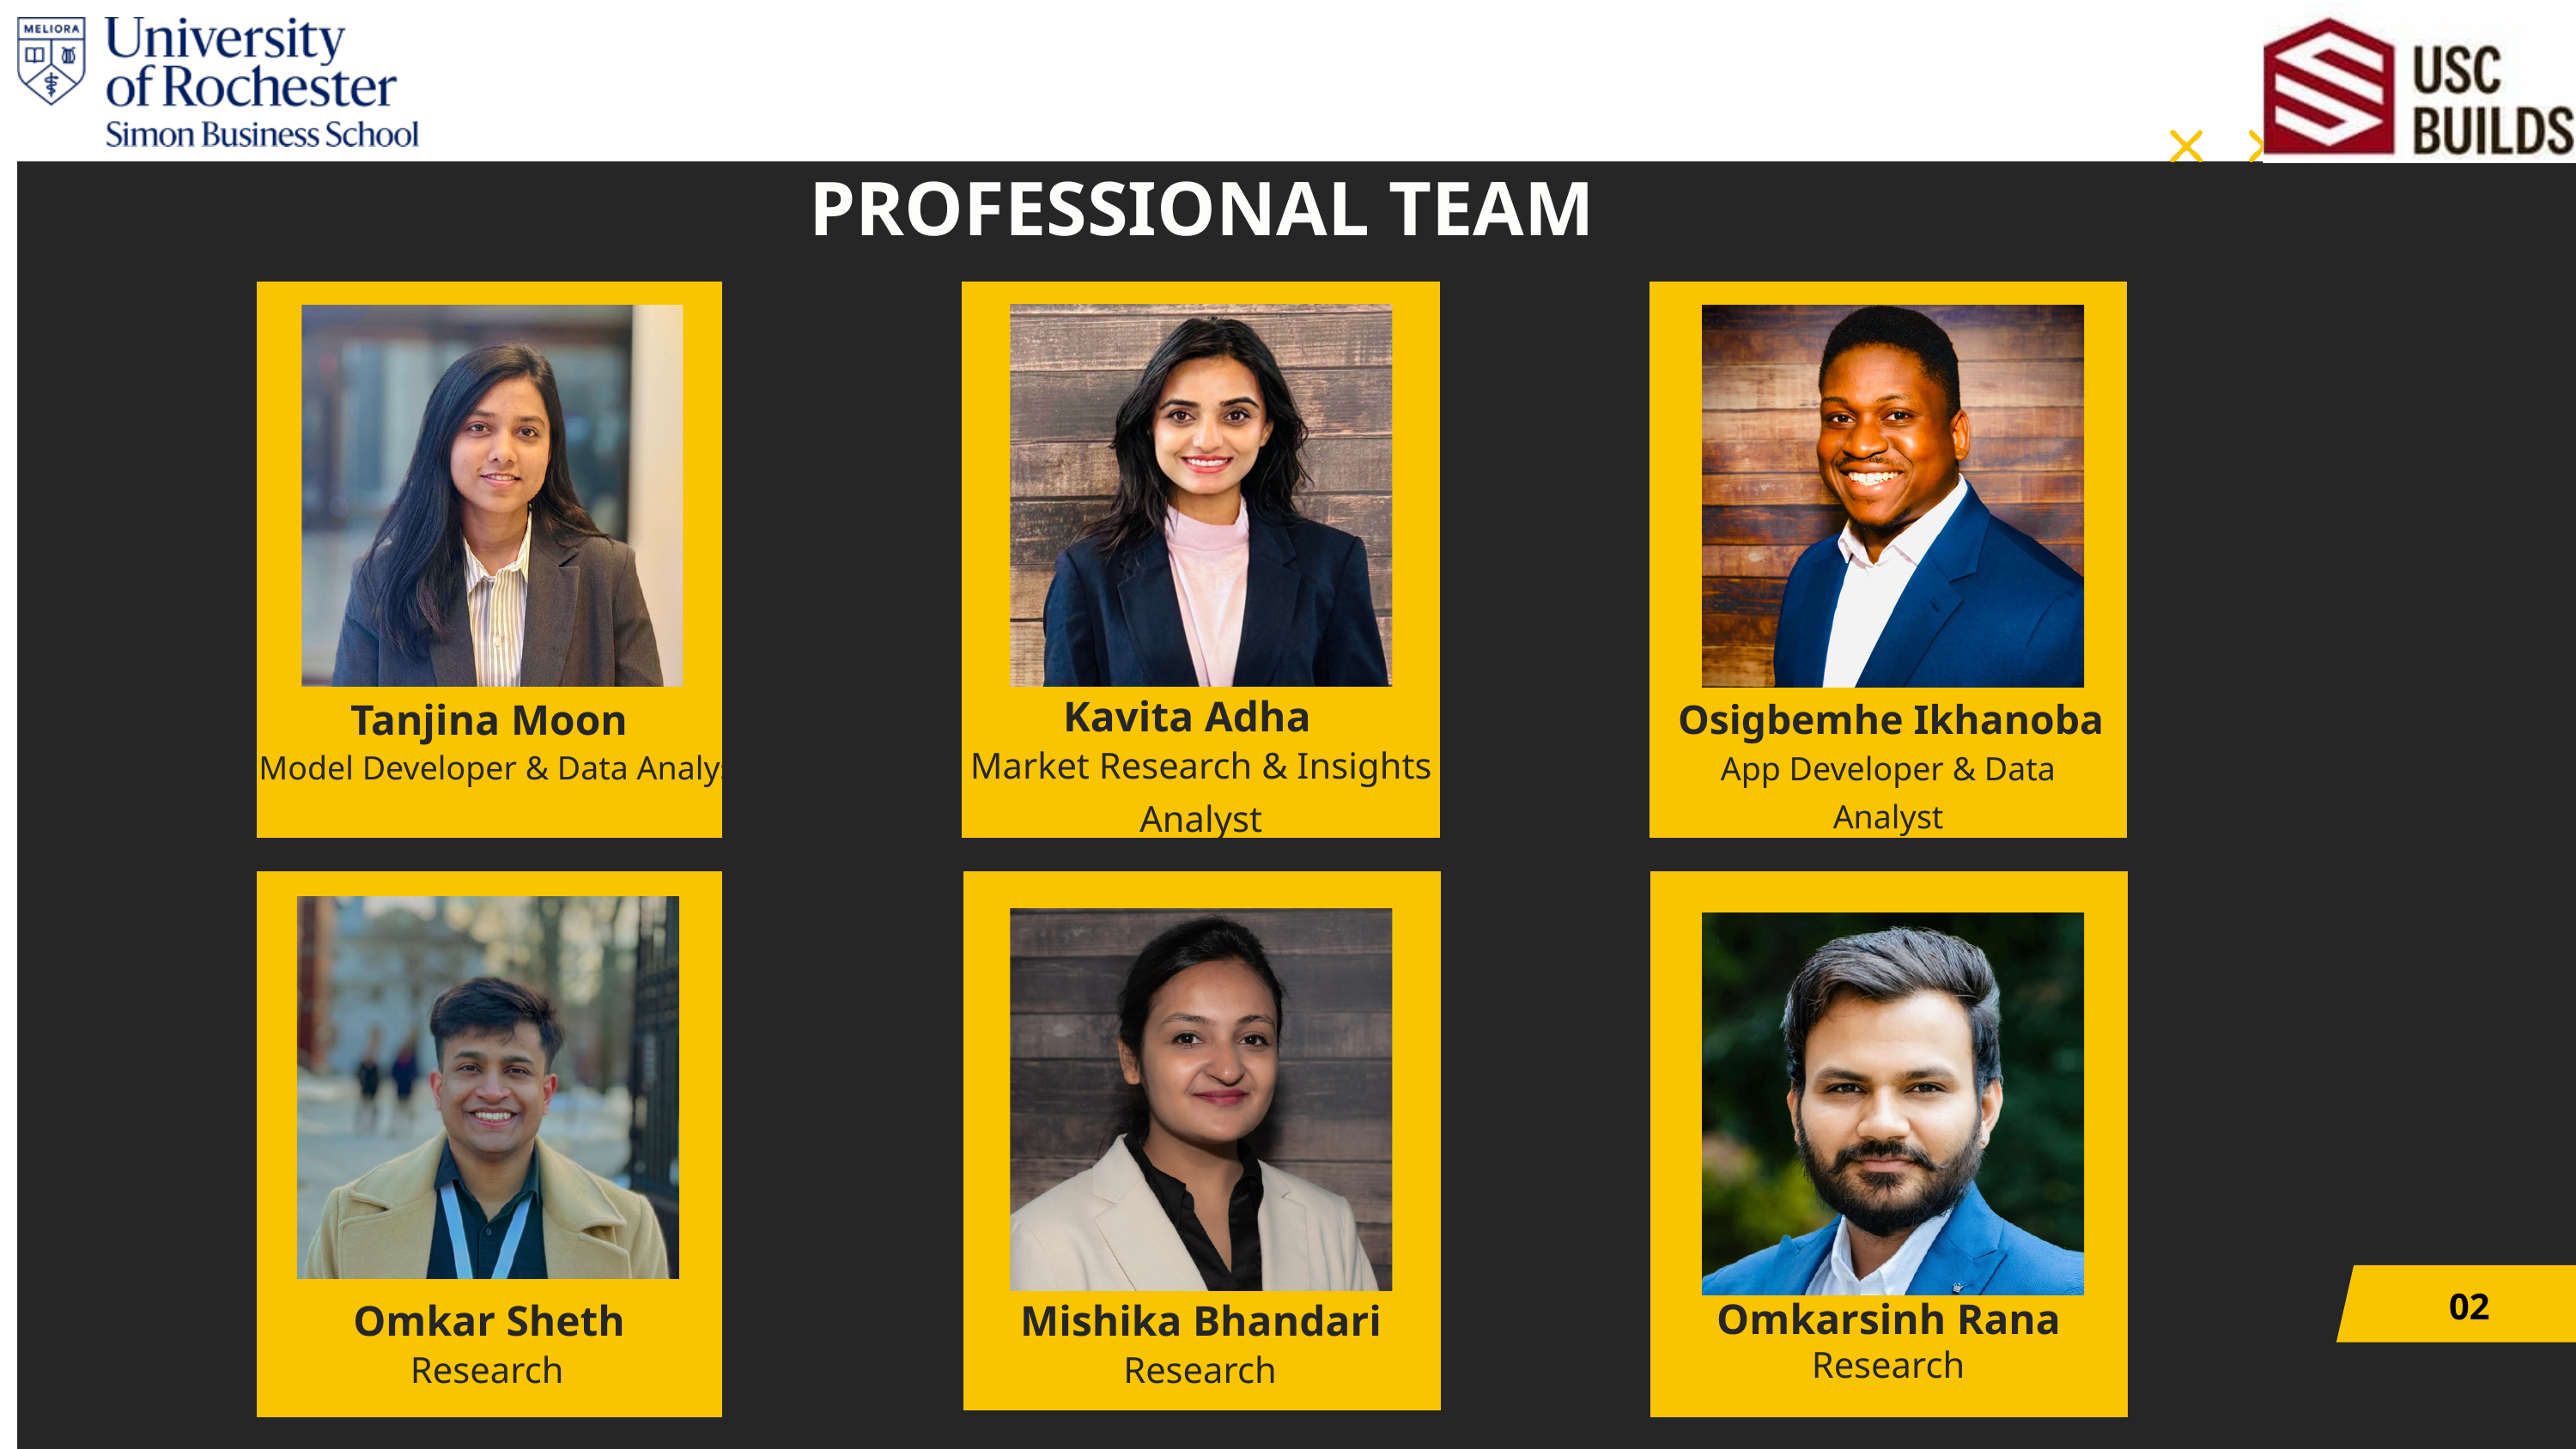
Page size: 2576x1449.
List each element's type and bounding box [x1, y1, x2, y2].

text_box [1701, 305, 2085, 688]
text_box [2263, 1, 2576, 158]
text_box [962, 282, 1441, 839]
text_box [1010, 304, 1393, 687]
text_box [1701, 912, 2085, 1295]
text_box [2170, 130, 2263, 158]
text_box [256, 870, 722, 1418]
text_box [296, 896, 680, 1280]
text_box [1649, 870, 2128, 1418]
text_box [963, 870, 1442, 1411]
text_box [2336, 1264, 2576, 1343]
text_box [16, 161, 2576, 1449]
text_box [17, 17, 421, 147]
text_box [1010, 908, 1393, 1292]
text_box [256, 282, 722, 839]
text_box [301, 305, 683, 687]
text_box [1649, 282, 2128, 839]
